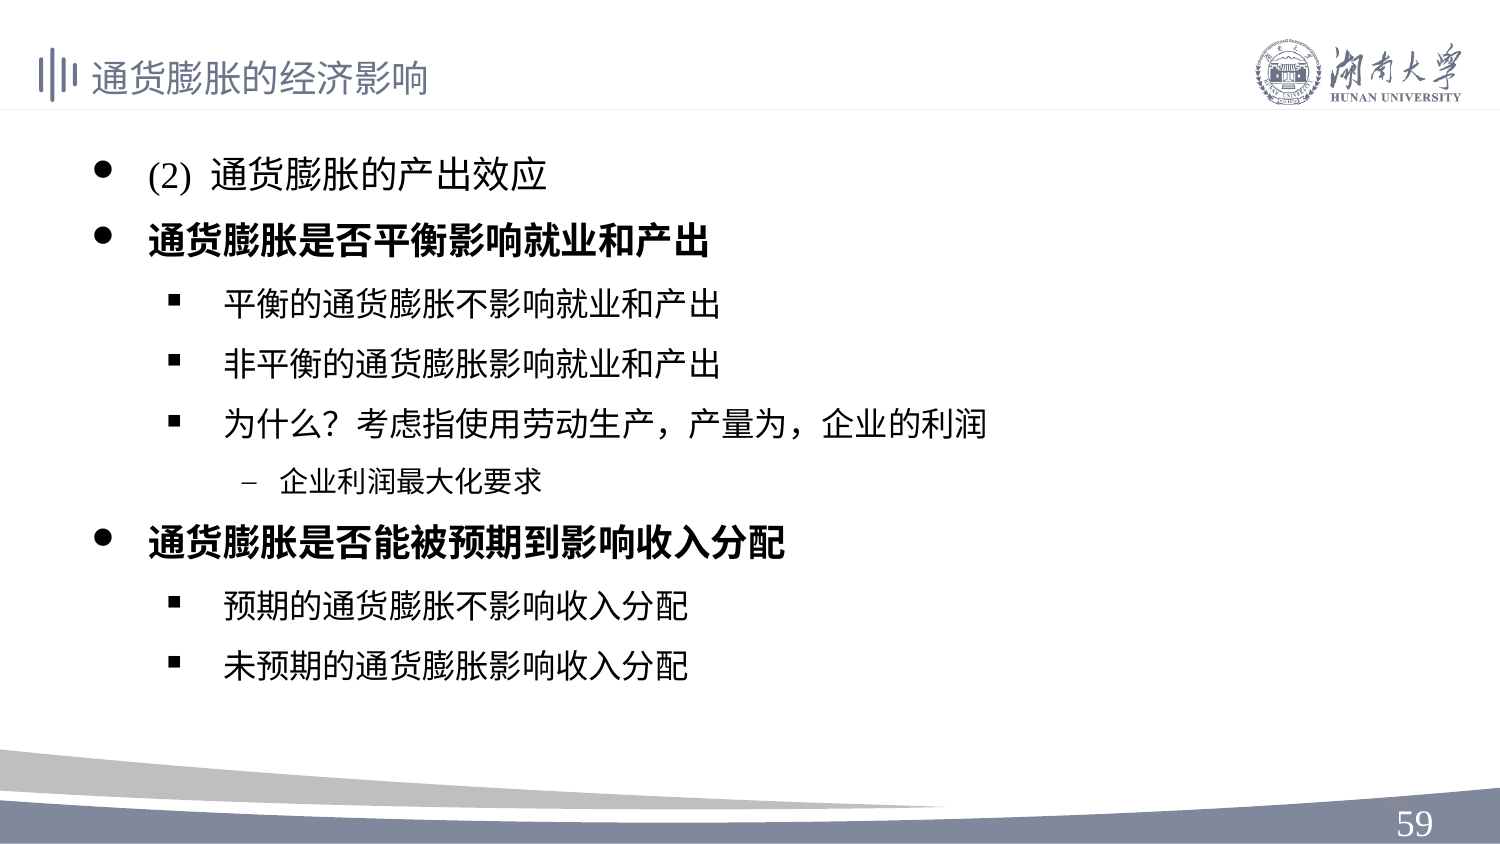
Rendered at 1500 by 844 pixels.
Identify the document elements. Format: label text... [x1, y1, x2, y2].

text_box 通货膨胀的经济影响 [78, 47, 1175, 108]
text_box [39, 47, 78, 103]
slide_number 59 [1074, 782, 1425, 827]
picture [1249, 33, 1465, 109]
